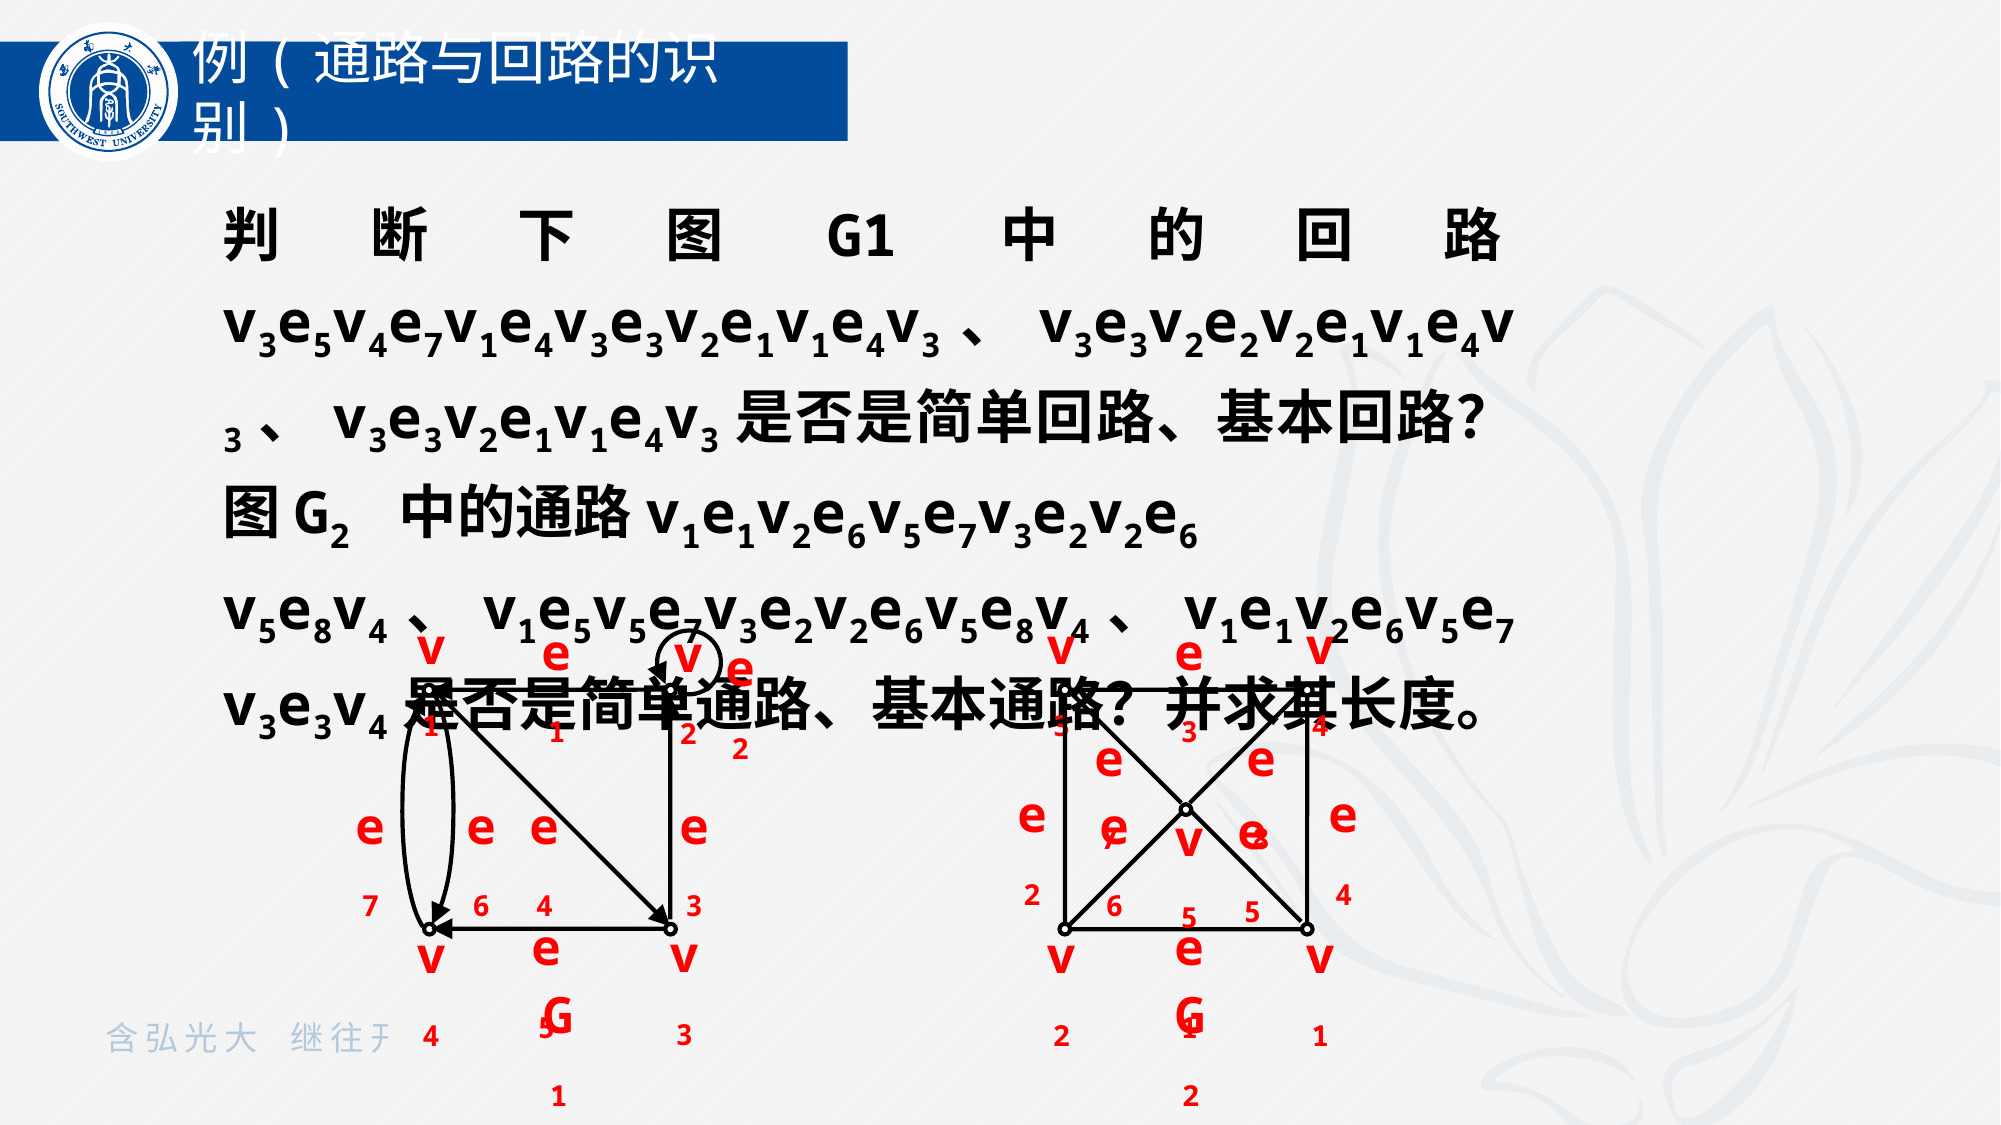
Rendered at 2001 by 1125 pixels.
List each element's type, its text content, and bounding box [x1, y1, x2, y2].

list 例(通路与回路的识别) [180, 41, 848, 141]
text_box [349, 614, 1365, 1038]
text_box 判断下图G1中的回路v3e5v4e7v1e4v3e3v2e1v1e4v3、v3e3v2e2v2e1v1e4v3、v3e3v2e1v1e4v3是否是简单回路、基本回路？图G2 中的通路v1e1v2e6v5e7v3e2v2e6 v5e8v4、v1e5v5e7v3e2v2e6v5e8v4、v1e1v2e6v5e7v3e3v4是否是简单通路、基本通路？并求其长度。 [207, 177, 1531, 754]
